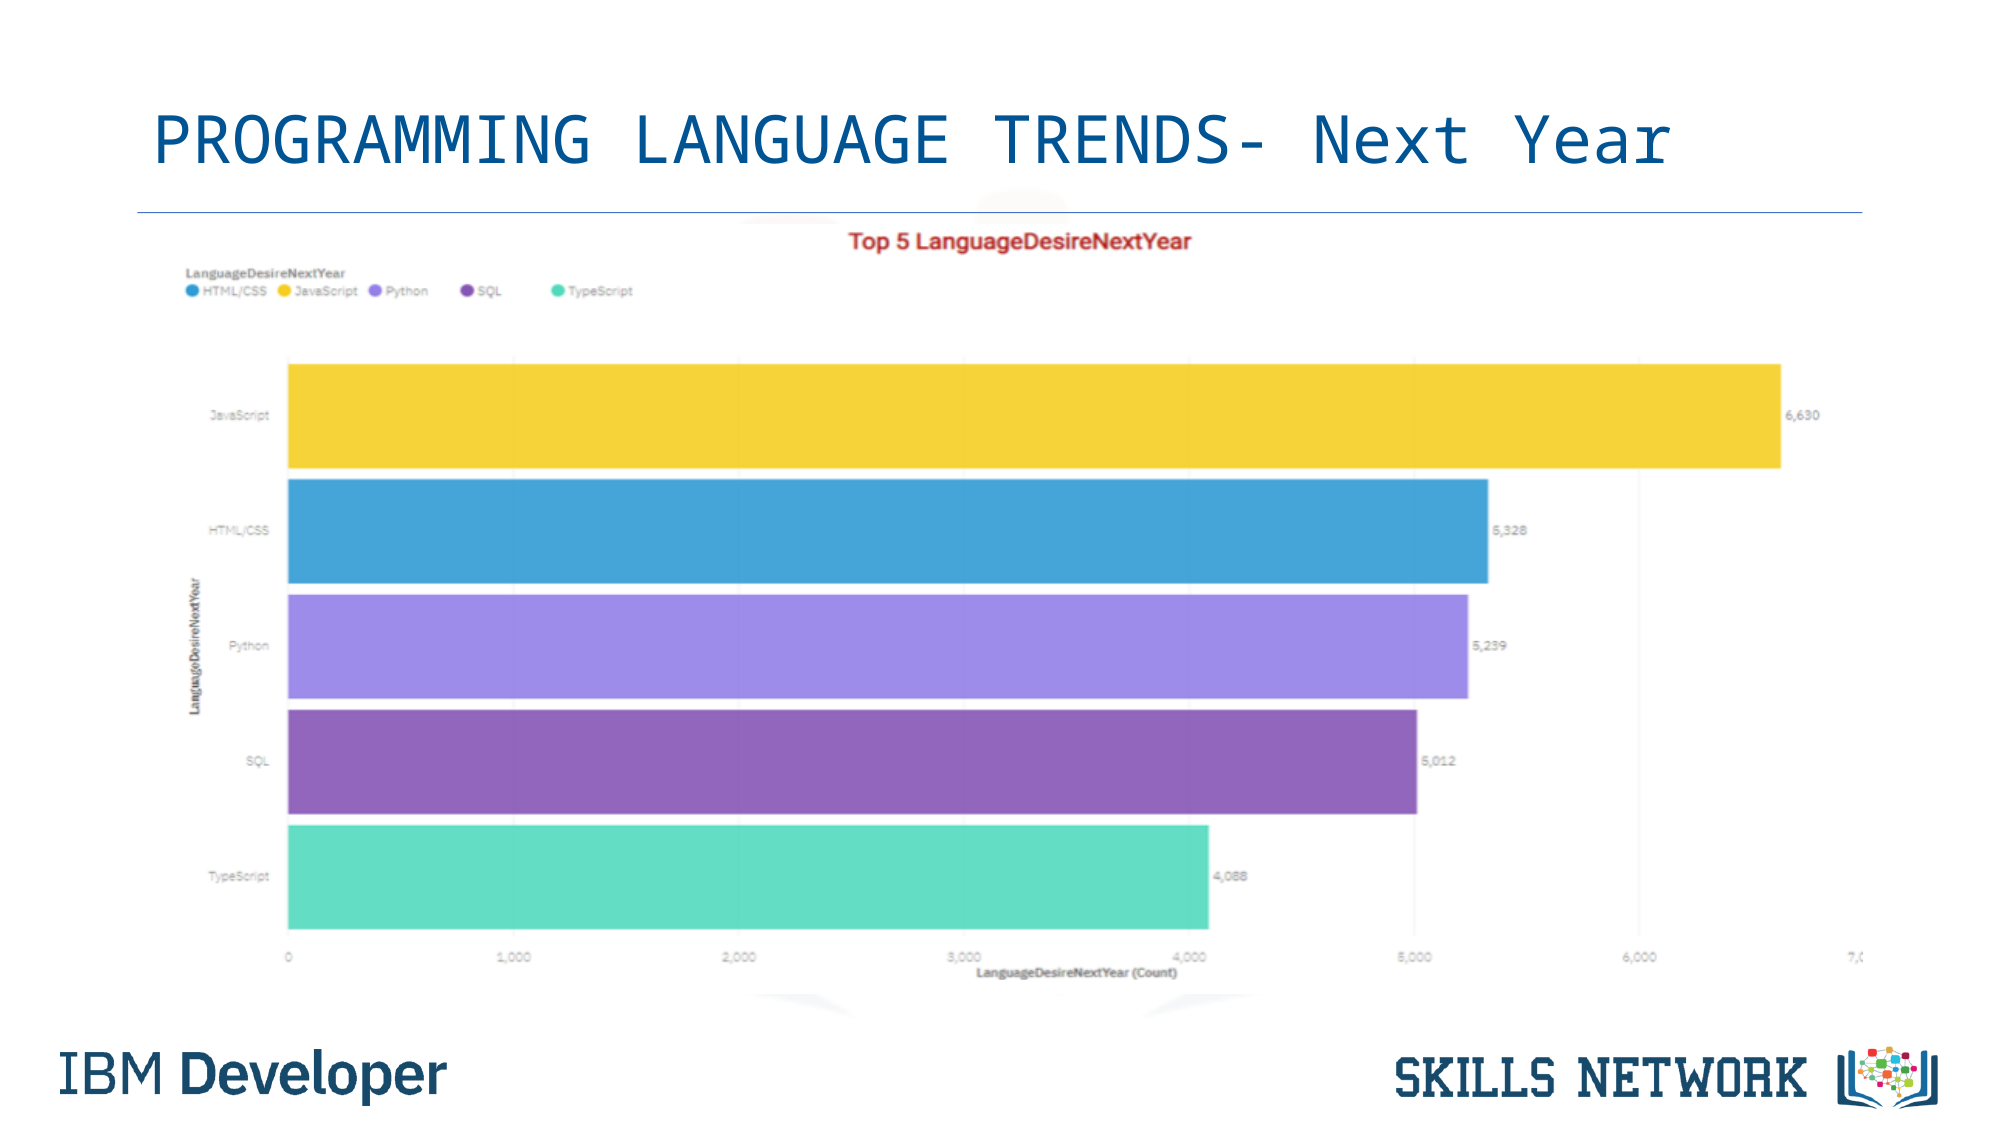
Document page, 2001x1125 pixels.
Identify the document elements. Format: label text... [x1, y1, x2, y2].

picture [55, 1045, 459, 1108]
title PROGRAMMING LANGUAGE TRENDS- Next Year [137, 59, 1863, 224]
picture [1390, 1045, 1945, 1111]
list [137, 224, 1863, 994]
